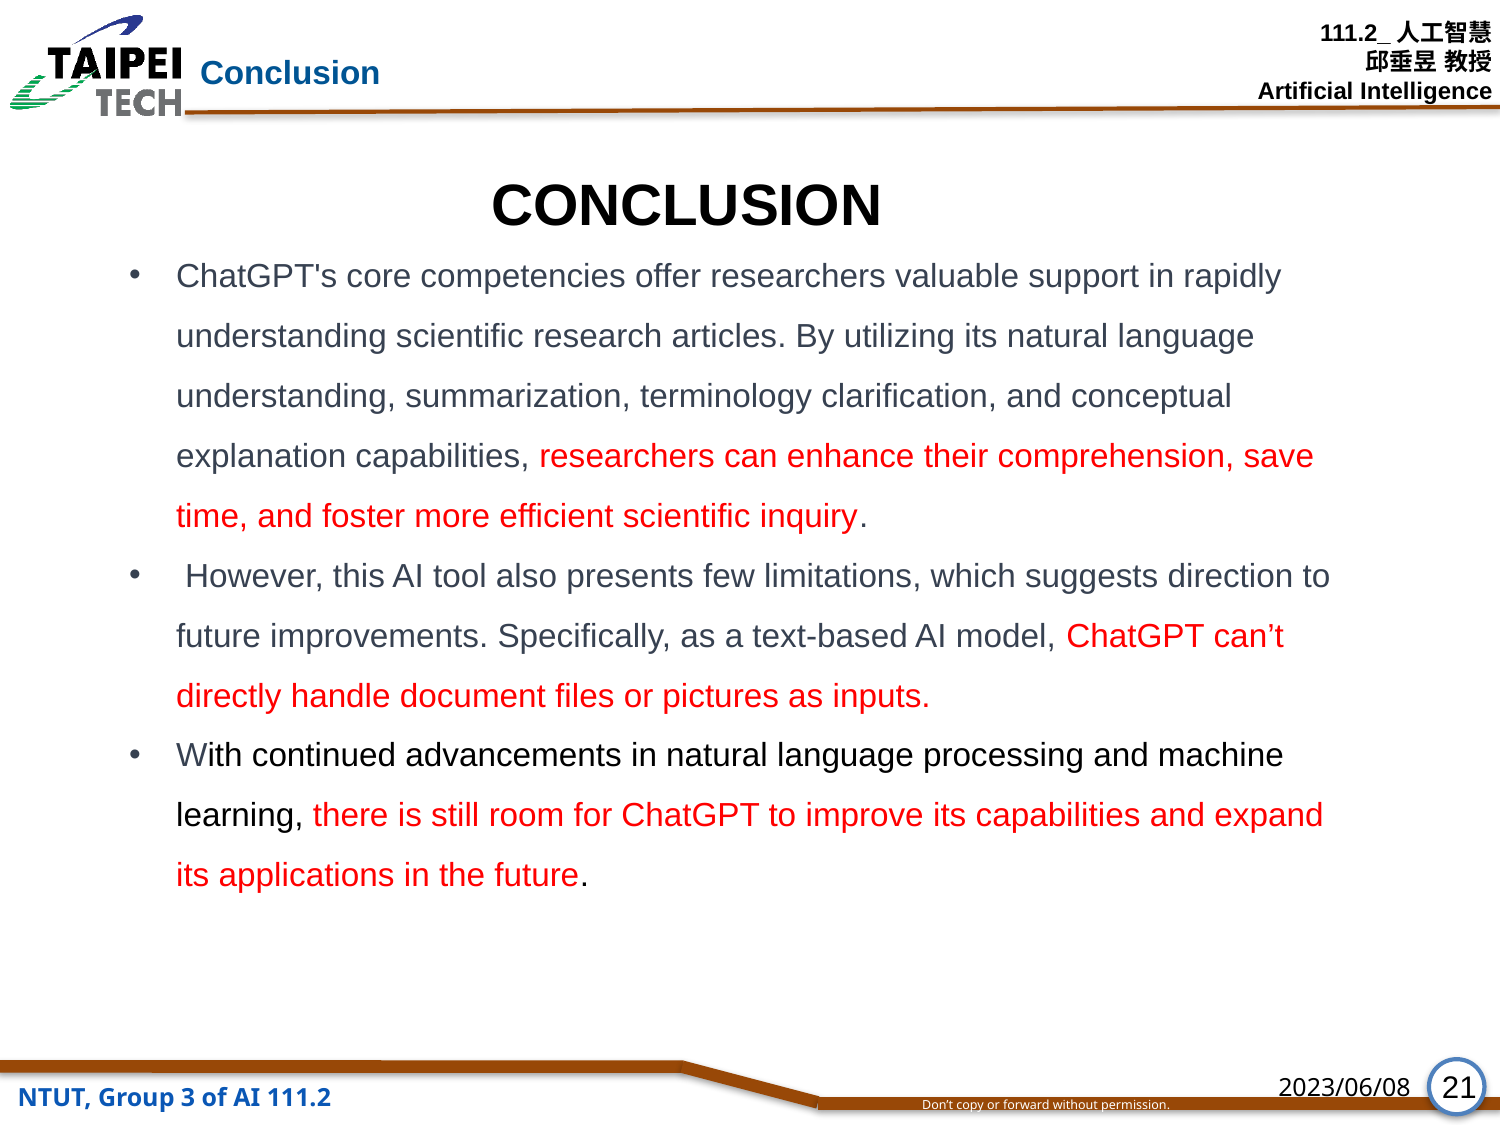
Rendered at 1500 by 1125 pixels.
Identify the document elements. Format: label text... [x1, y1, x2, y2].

picture [10, 15, 181, 116]
text_box CONCLUSION [377, 159, 997, 227]
slide_number 21 [1433, 1059, 1487, 1111]
text_box ChatGPT's core competencies offer researchers valuable support in rapidly understanding scientific research articles. By utilizing its natural language understanding, summarization, terminology clarification, and conceptual explanation capabilities, researchers can enhance their comprehension, save time, and foster more efficient scientific inquiry. However, this AI tool also presents few limitations, which suggests direction to future improvements. Specifically, as a text-based AI model, ChatGPT can’t directly handle document files or pictures as inputs. With continued advancements in natural language processing and machine learning, there is still room for ChatGPT to improve its capabilities and expand its applications in the future. [121, 227, 1366, 901]
text_box Conclusion [192, 44, 389, 99]
